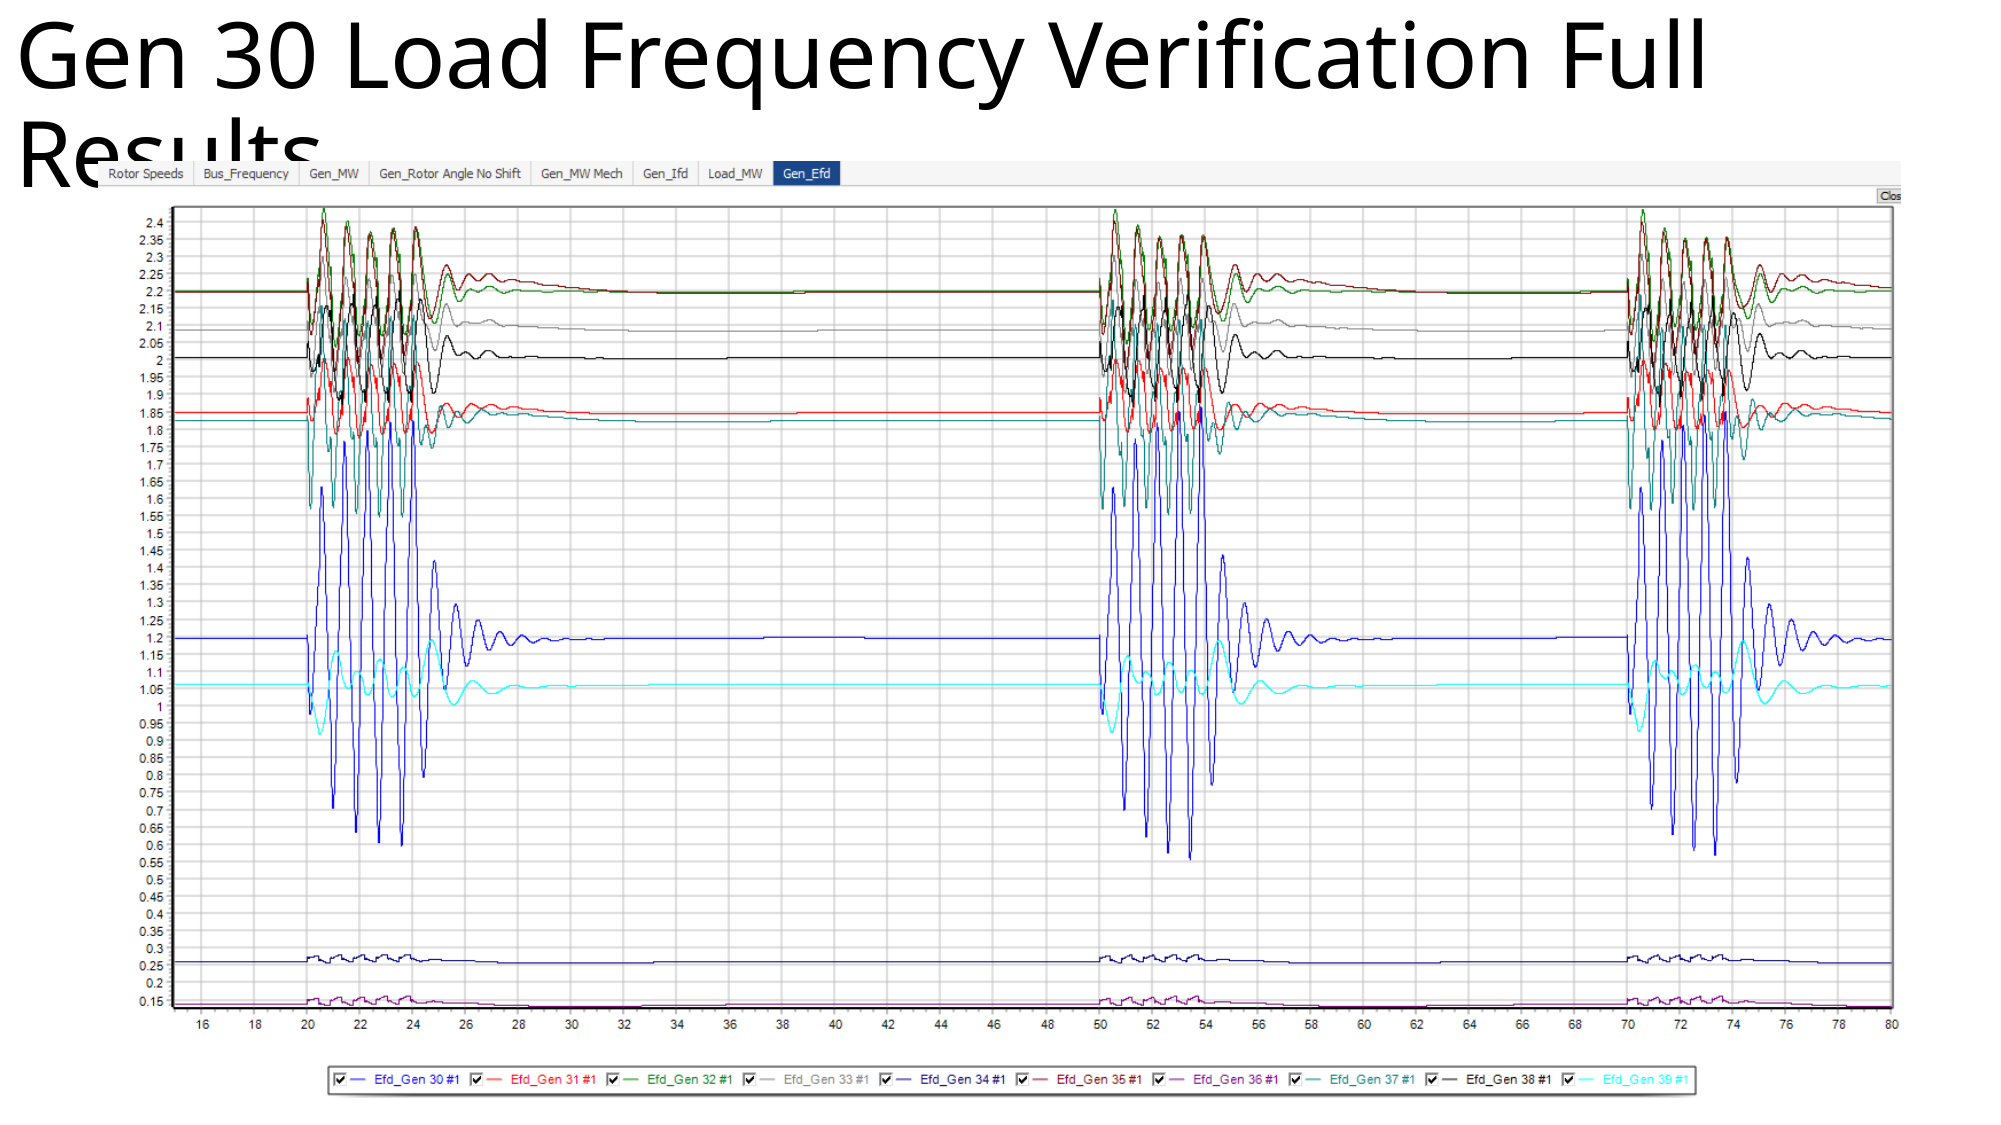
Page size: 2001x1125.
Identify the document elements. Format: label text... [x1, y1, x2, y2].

title Gen 30 Load Frequency Verification Full Results [0, 0, 2000, 218]
picture [98, 161, 1902, 1109]
